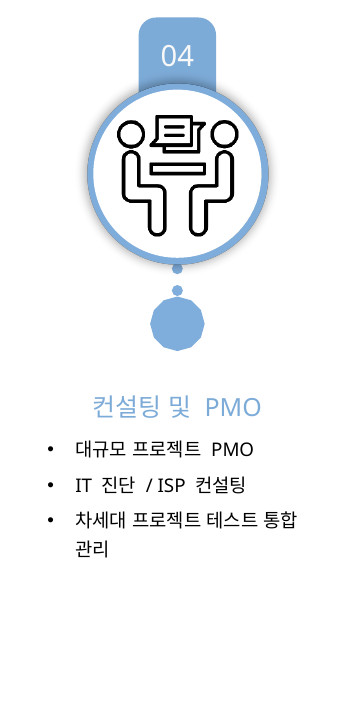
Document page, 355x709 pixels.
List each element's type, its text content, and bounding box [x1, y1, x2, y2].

text_box 대규모 프로젝트 PMO IT 진단 / ISP 컨설팅 차세대 프로젝트 테스트 통합 관리 [47, 431, 308, 561]
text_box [74, 17, 281, 324]
text_box 컨설팅 및 PMO [47, 391, 308, 422]
